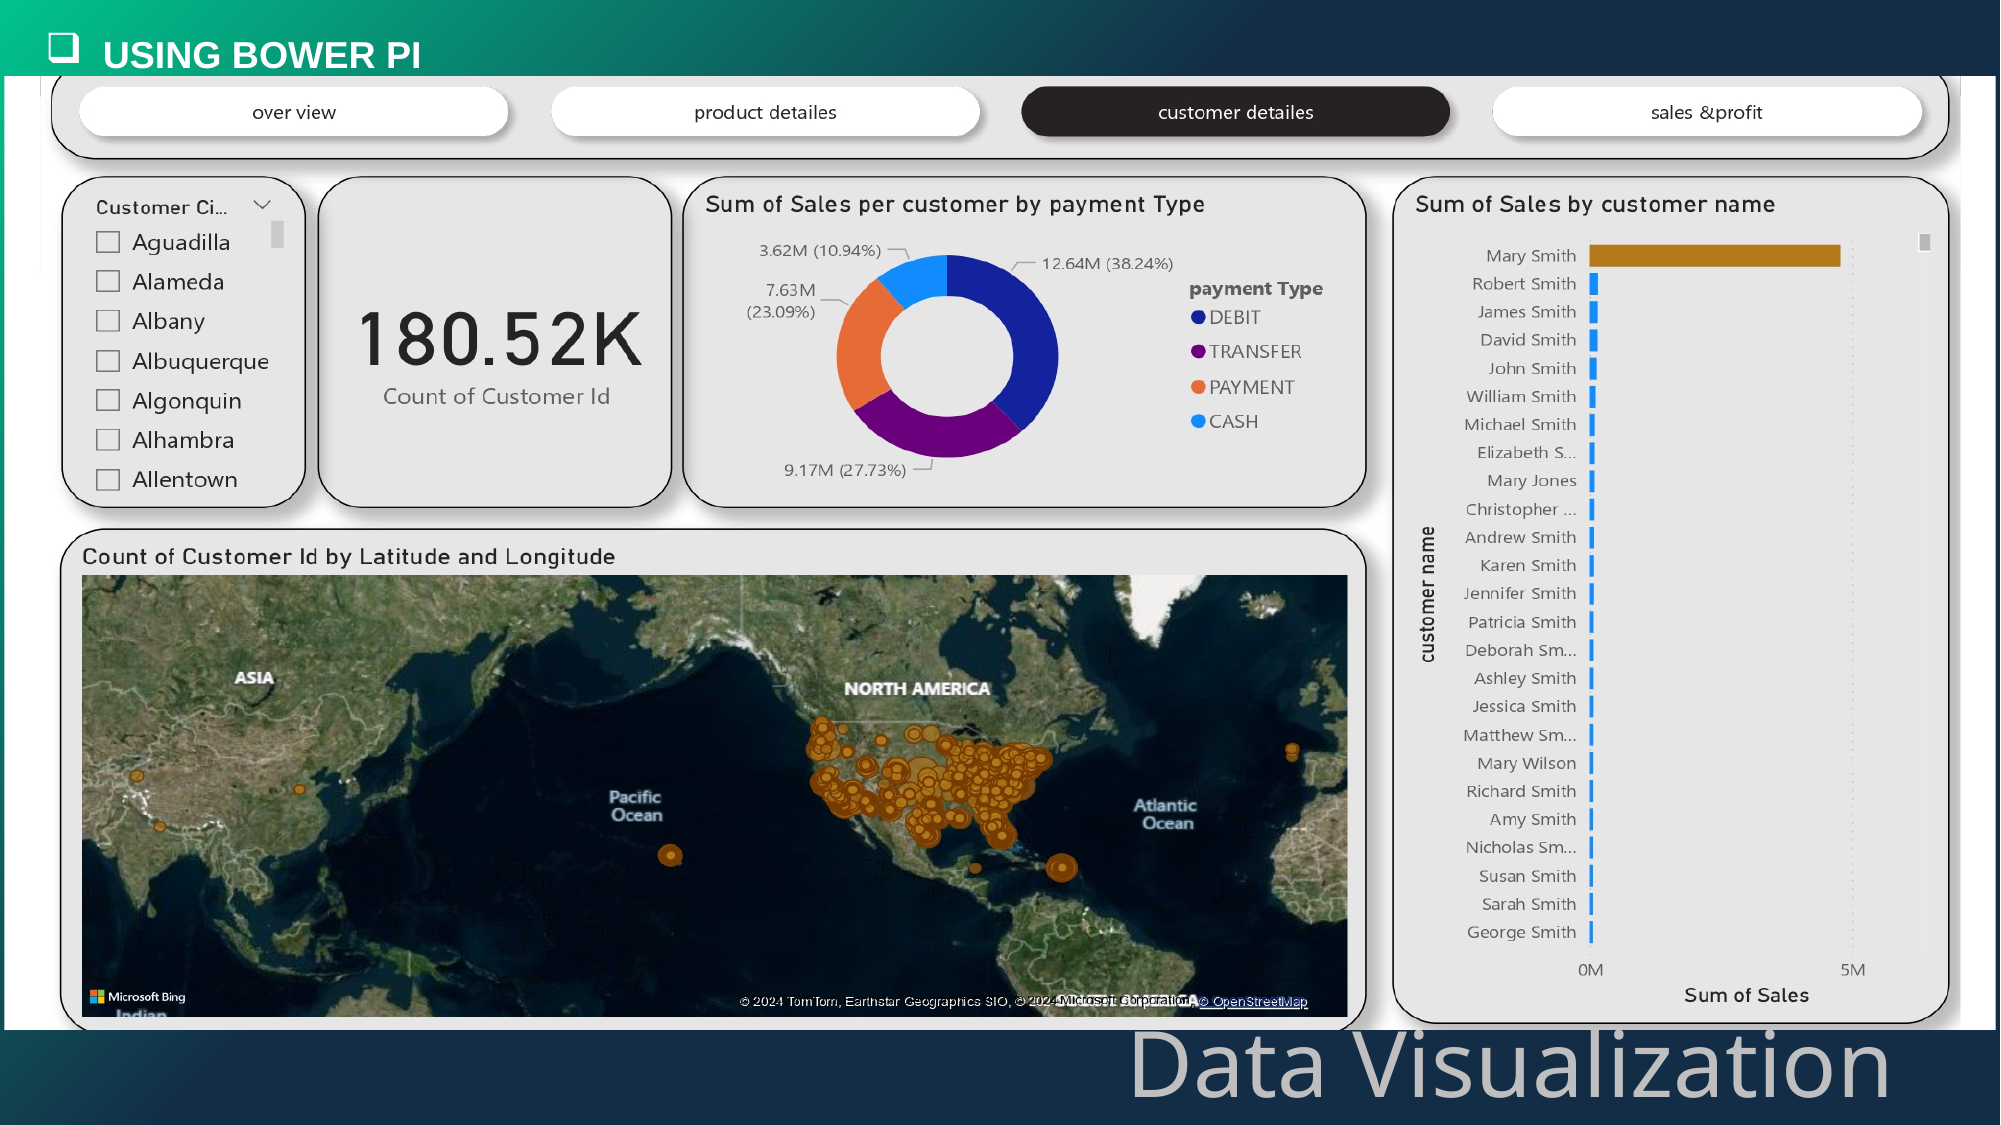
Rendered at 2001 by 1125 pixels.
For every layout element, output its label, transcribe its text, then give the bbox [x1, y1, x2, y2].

picture [4, 76, 1996, 1030]
text_box USING BOWER PI [30, 0, 1818, 76]
text_box Data Visualization [1111, 1030, 1996, 1124]
